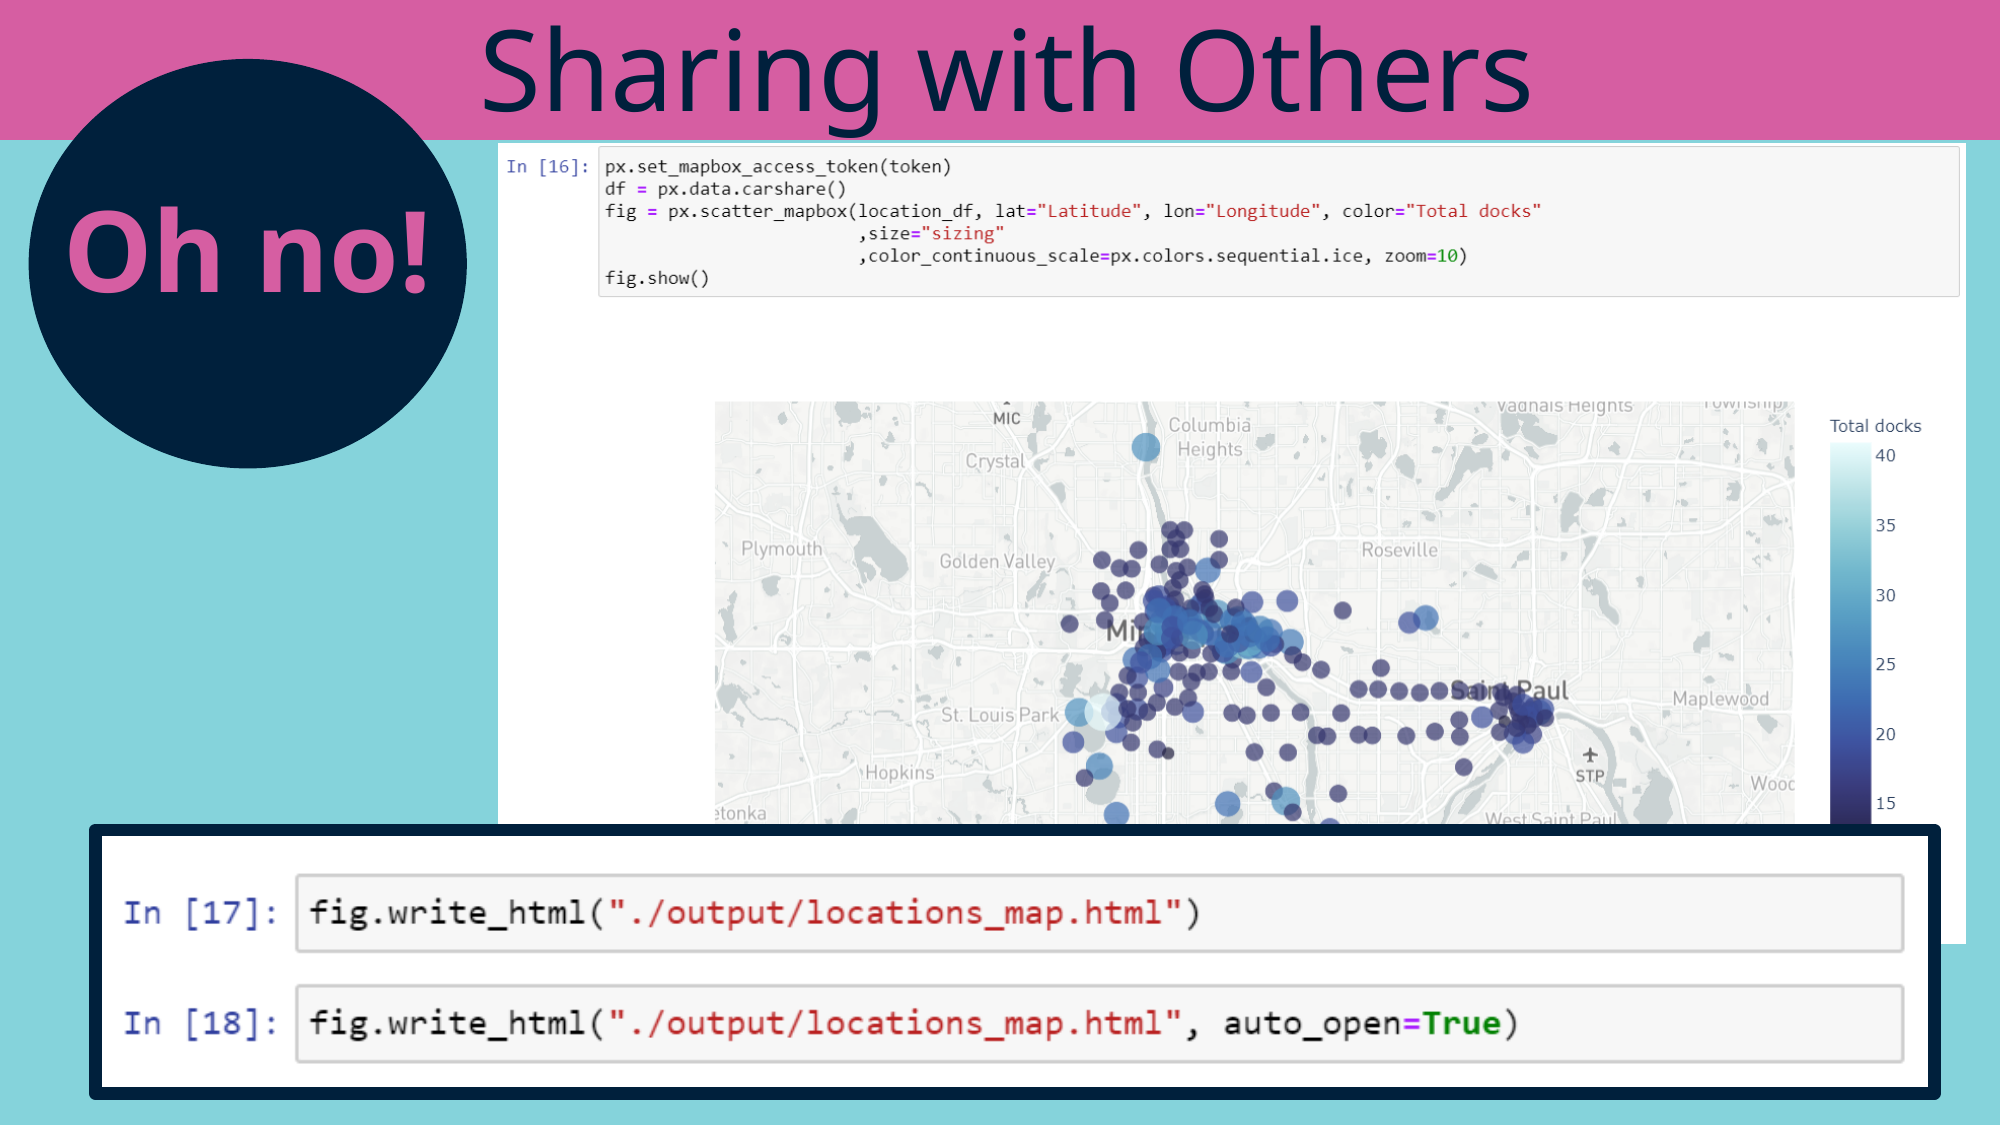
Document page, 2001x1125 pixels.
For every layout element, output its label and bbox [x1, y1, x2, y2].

text_box [28, 58, 467, 469]
text_box [0, 0, 2000, 144]
picture [101, 143, 1966, 1088]
